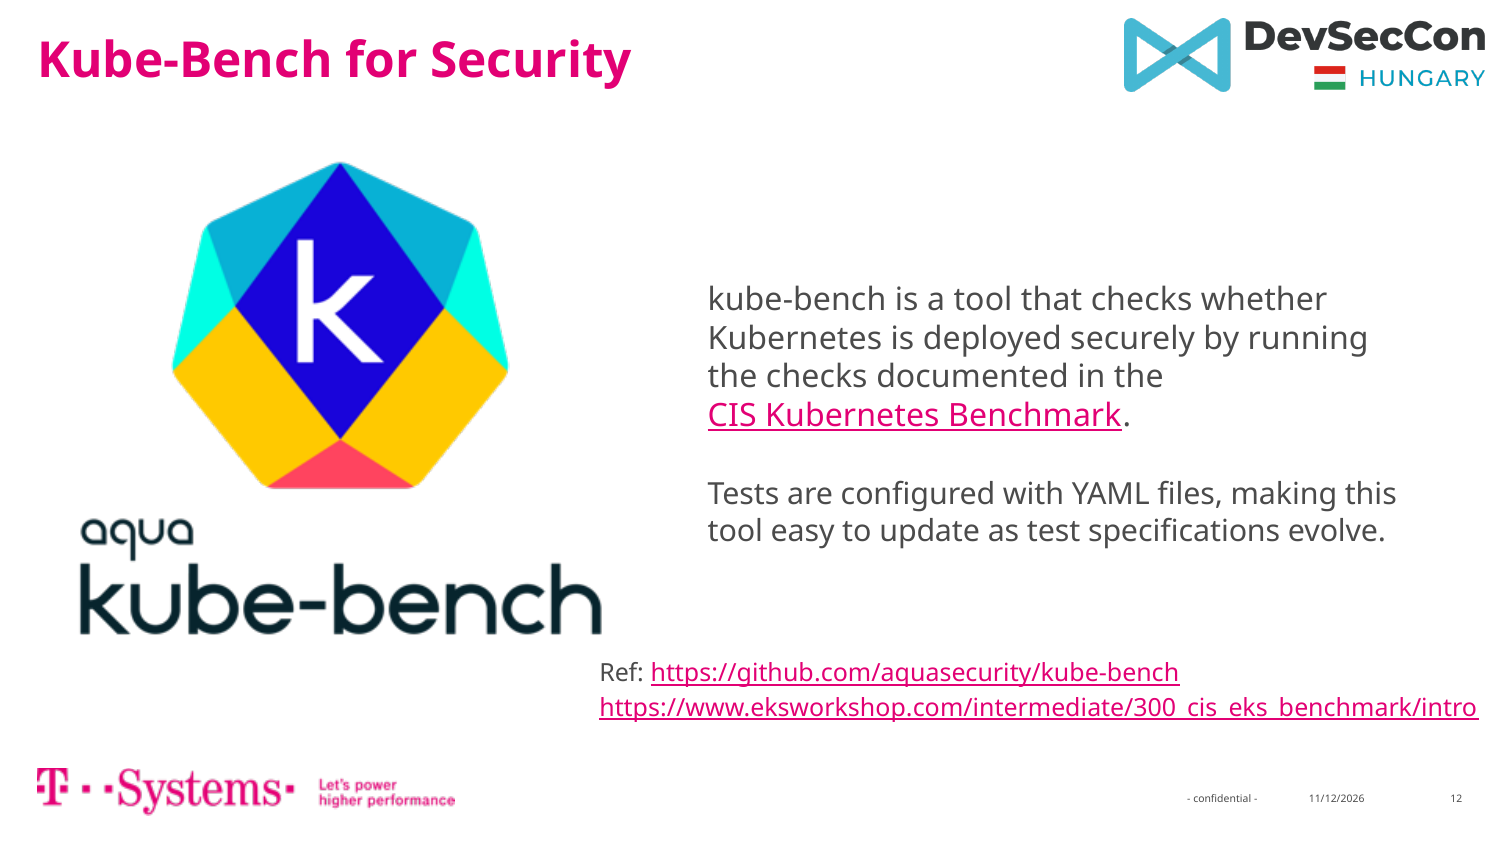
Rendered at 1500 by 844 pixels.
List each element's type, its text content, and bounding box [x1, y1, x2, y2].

text_box Ref: https://github.com/aquasecurity/kube-bench https://www.eksworkshop.com/intermediate/300_cis_eks_benchmark/intro [584, 649, 1494, 733]
picture [1124, 18, 1485, 92]
slide_number 12 [1415, 792, 1463, 806]
footer - confidential - [763, 792, 1258, 806]
text_box kube-bench is a tool that checks whether Kubernetes is deployed securely by running the checks documented in the CIS Kubernetes Benchmark. Tests are configured with YAML files, making this tool easy to update as test specifications evolve. [689, 278, 1402, 649]
picture [37, 768, 455, 816]
title Kube-Bench for Security [37, 37, 1463, 141]
picture [37, 106, 616, 683]
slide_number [1271, 792, 1402, 806]
